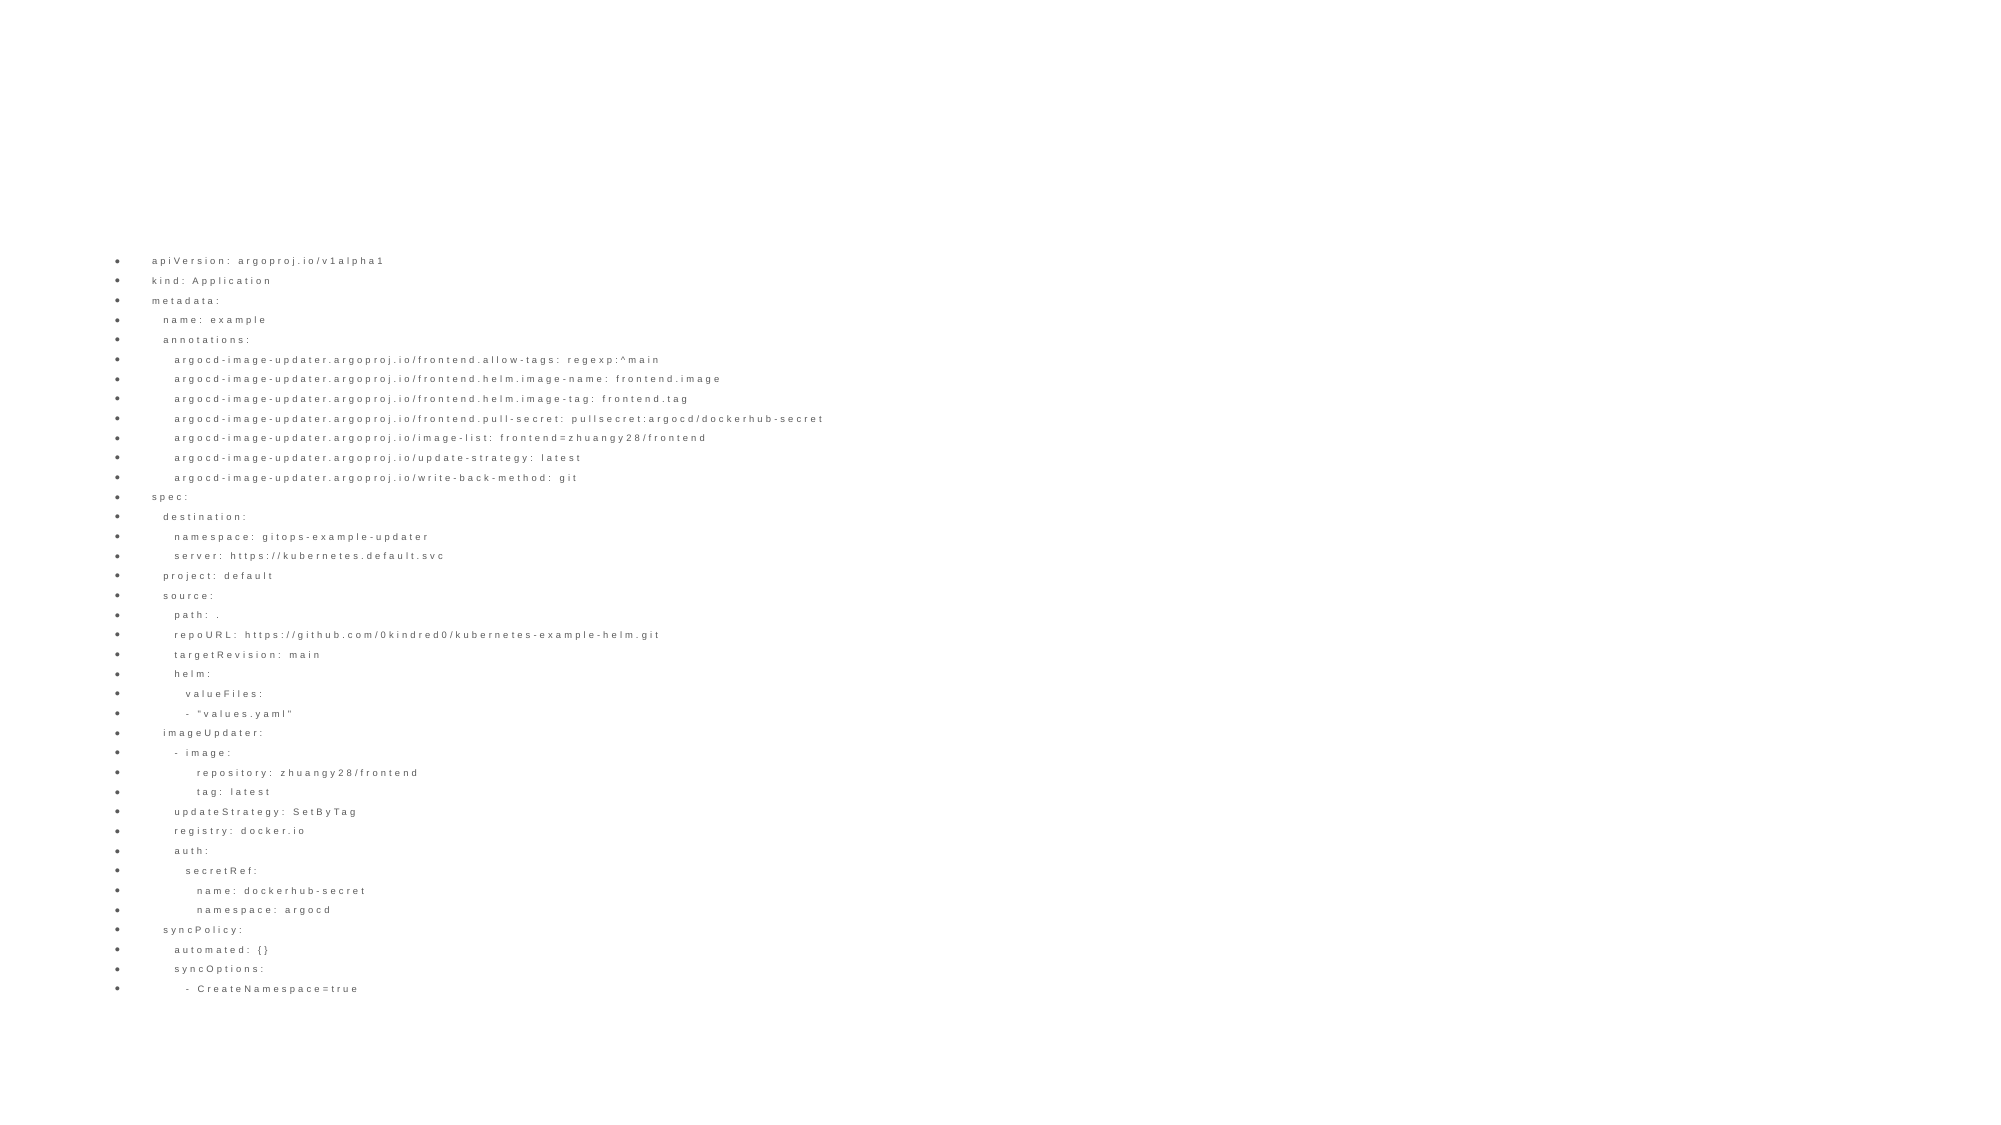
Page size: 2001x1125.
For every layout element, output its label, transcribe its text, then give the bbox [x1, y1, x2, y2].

list apiVersion: argoproj.io/v1alpha1 kind: Application metadata: name: example annotations: argocd-image-updater.argoproj.io/frontend.allow-tags: regexp:^main argocd-image-updater.argoproj.io/frontend.helm.image-name: frontend.image argocd-image-updater.argoproj.io/frontend.helm.image-tag: frontend.tag argocd-image-updater.argoproj.io/frontend.pull-secret: pullsecret:argocd/dockerhub-secret argocd-image-updater.argoproj.io/image-list: frontend=zhuangy28/frontend argocd-image-updater.argoproj.io/update-strategy: latest argocd-image-updater.argoproj.io/write-back-method: git spec: destination: namespace: gitops-example-updater server: https://kubernetes.default.svc project: default source: path: . repoURL: https://github.com/0kindred0/kubernetes-example-helm.git targetRevision: main helm: valueFiles: - "values.yaml" imageUpdater: - image: repository: zhuangy28/frontend tag: latest updateStrategy: SetByTag registry: docker.io auth: secretRef: name: dockerhub-secret namespace: argocd syncPolicy: automated: {} syncOptions: - CreateNamespace=true [99, 244, 1900, 1026]
